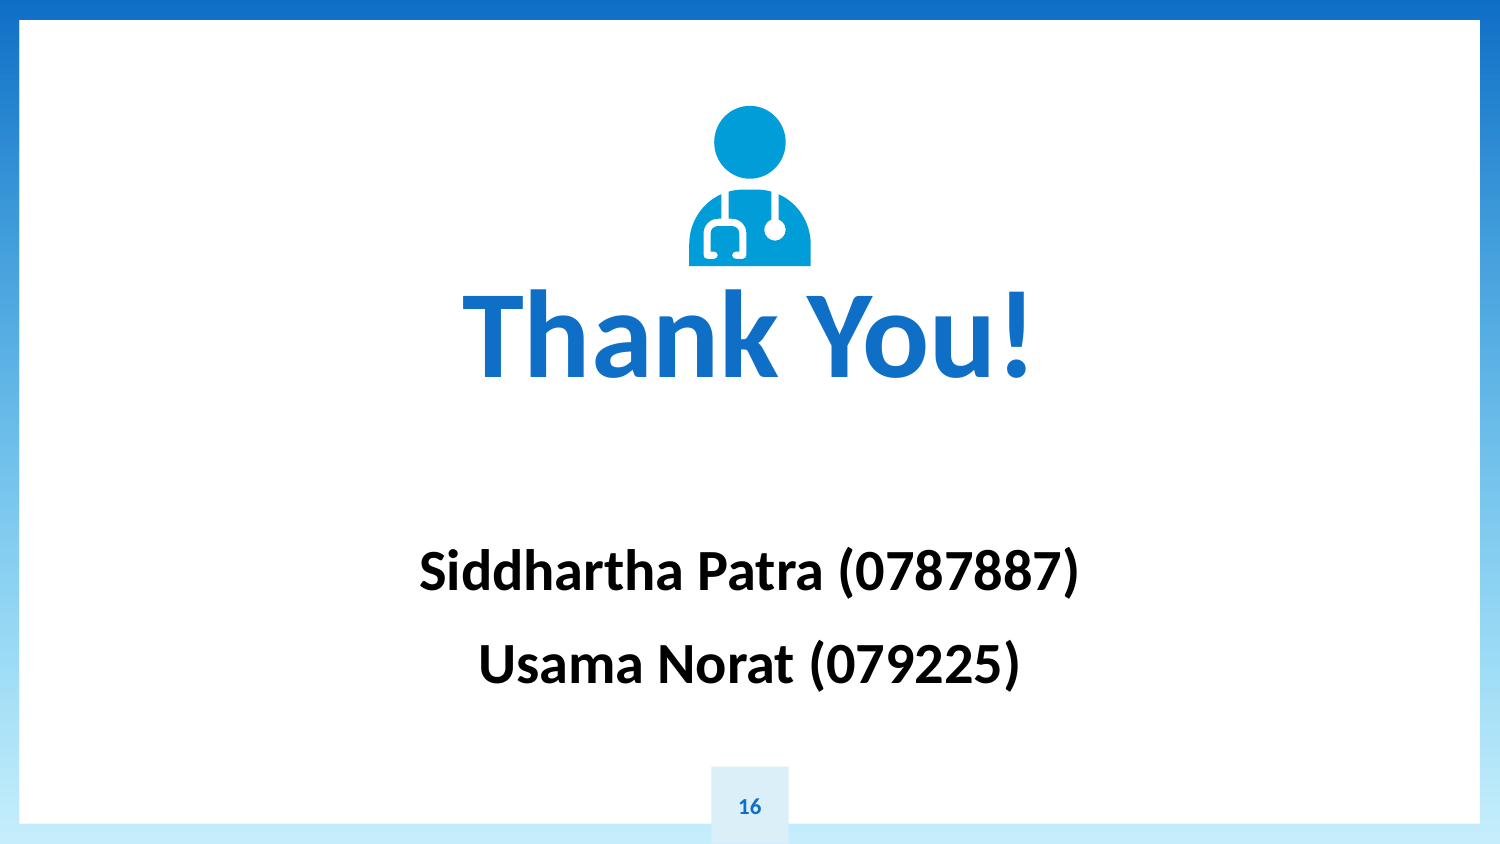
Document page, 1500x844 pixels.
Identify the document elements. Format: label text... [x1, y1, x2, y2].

subtitle Siddhartha Patra (0787887) Usama Norat (079225) [351, 389, 1149, 695]
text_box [688, 105, 811, 267]
slide_number 16 [711, 766, 789, 844]
title Thank You! [351, 277, 1149, 389]
